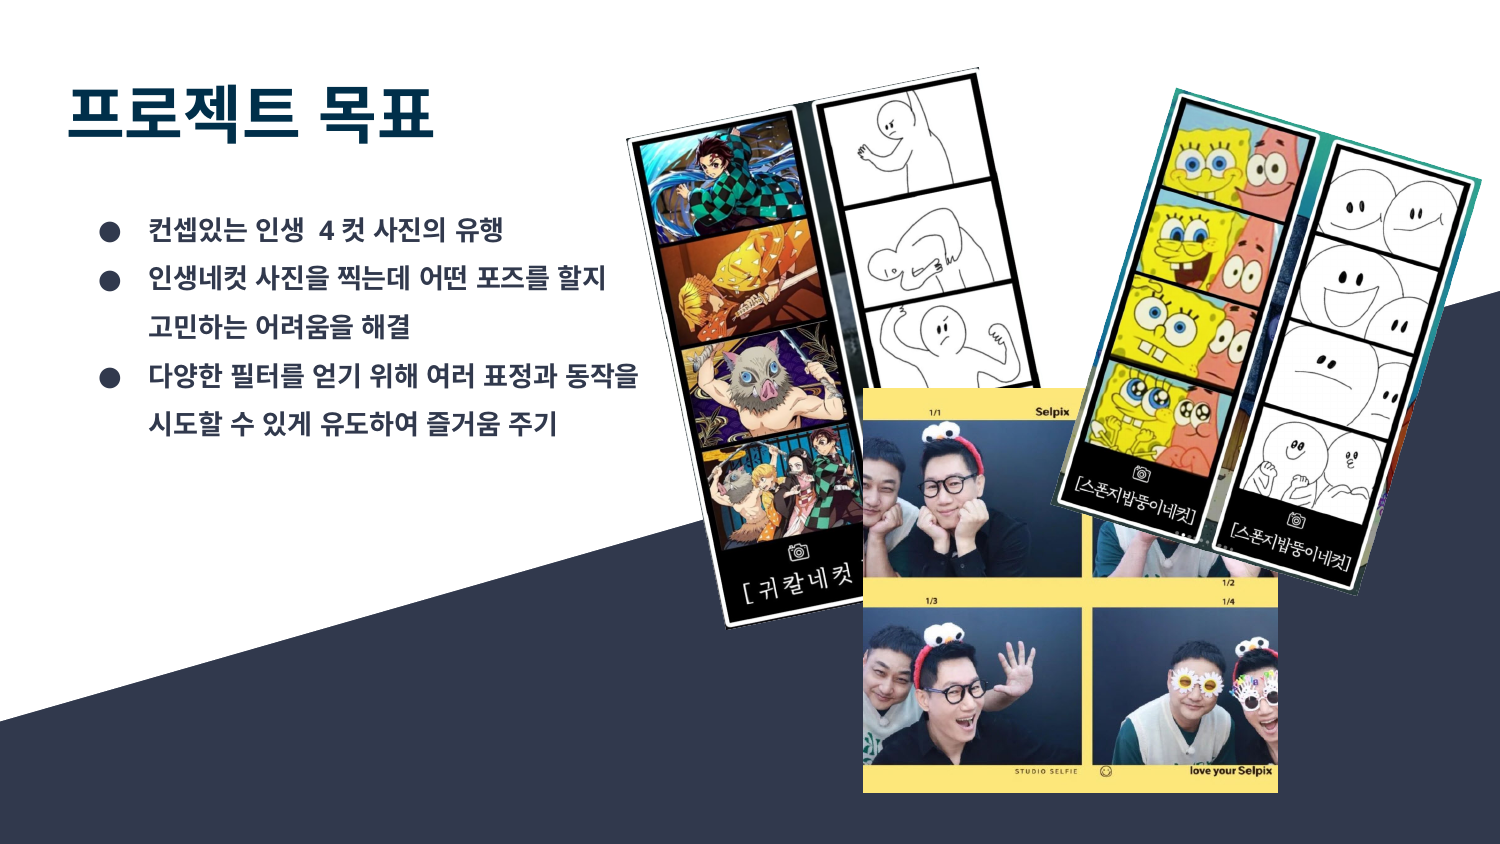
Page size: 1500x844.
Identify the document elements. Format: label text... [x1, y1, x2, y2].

title 프로젝트 목표 [51, 60, 1449, 167]
picture [627, 68, 1481, 793]
text_box 컨셉있는 인생 4컷 사진의 유행 인생네컷 사진을 찍는데 어떤 포즈를 할지 고민하는 어려움을 해결 다양한 필터를 얻기 위해 여러 표정과 동작을 시도할 수 있게 유도하여 즐거움 주기 [59, 181, 666, 553]
